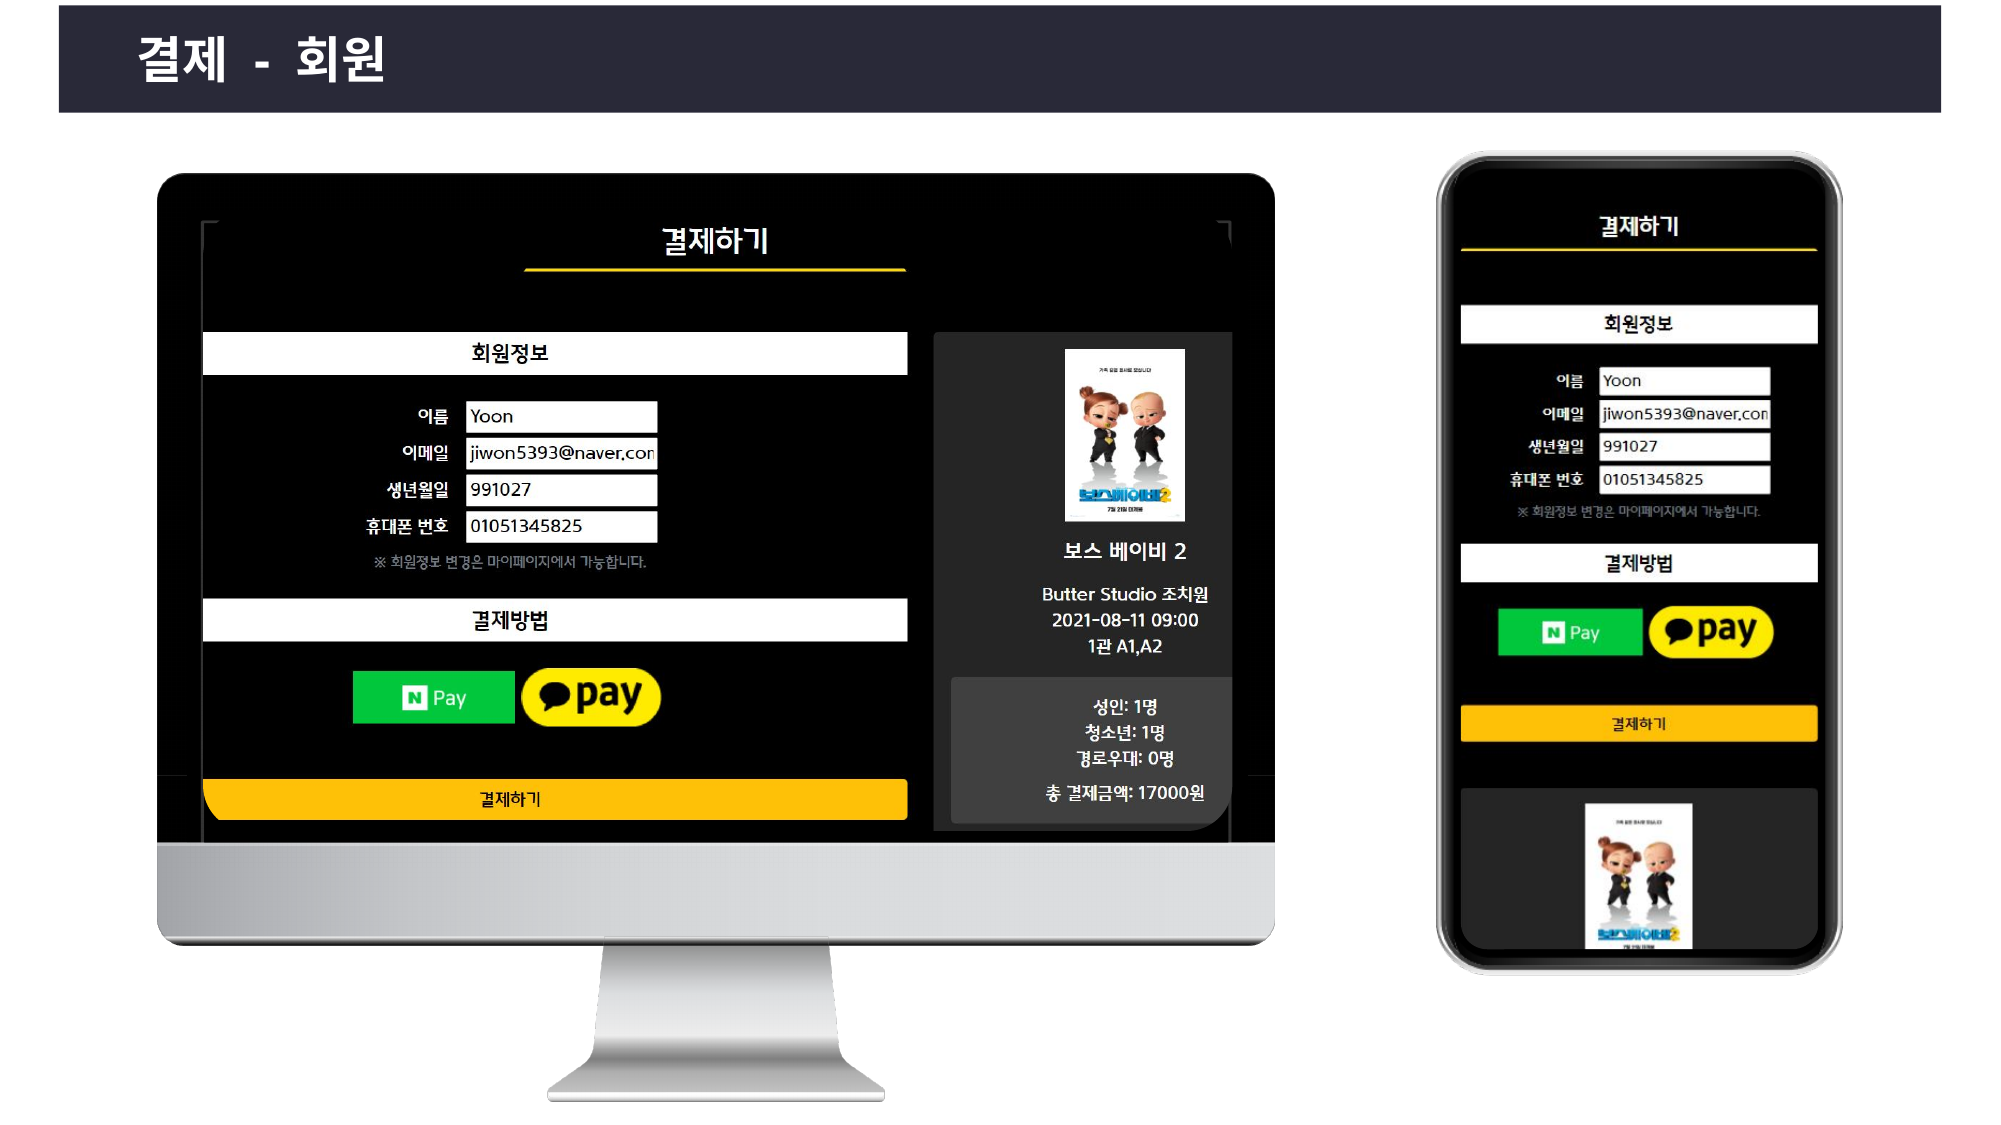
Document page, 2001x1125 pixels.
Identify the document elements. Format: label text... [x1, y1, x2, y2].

picture [1460, 175, 1819, 950]
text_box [1436, 149, 1843, 977]
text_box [157, 173, 1275, 1102]
text_box 결제 - 회원 [121, 21, 956, 96]
picture [203, 210, 1233, 831]
text_box [58, 5, 1942, 113]
